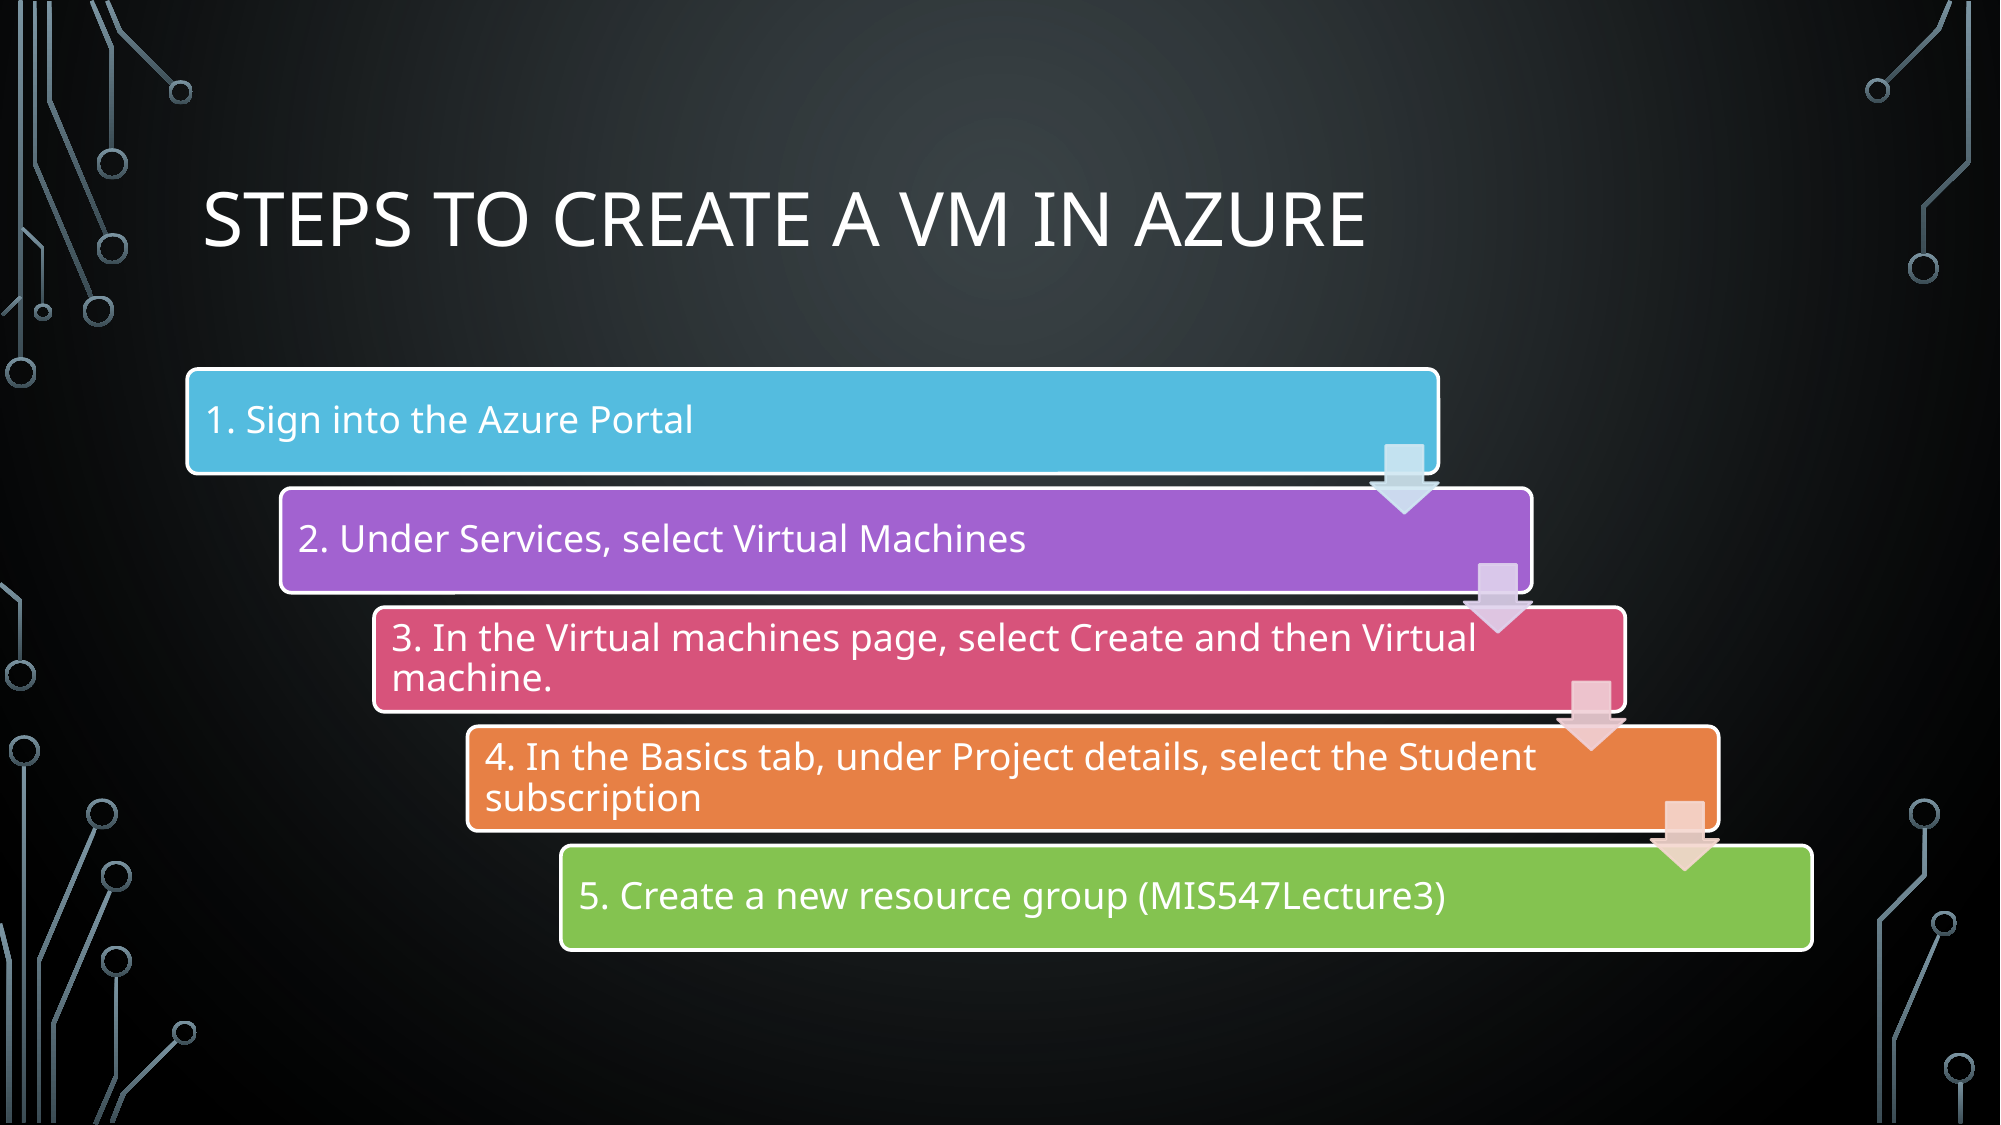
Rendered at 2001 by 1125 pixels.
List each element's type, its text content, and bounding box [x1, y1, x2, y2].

title Steps to Create a VM In AZURE [187, 101, 1813, 344]
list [186, 368, 1813, 951]
